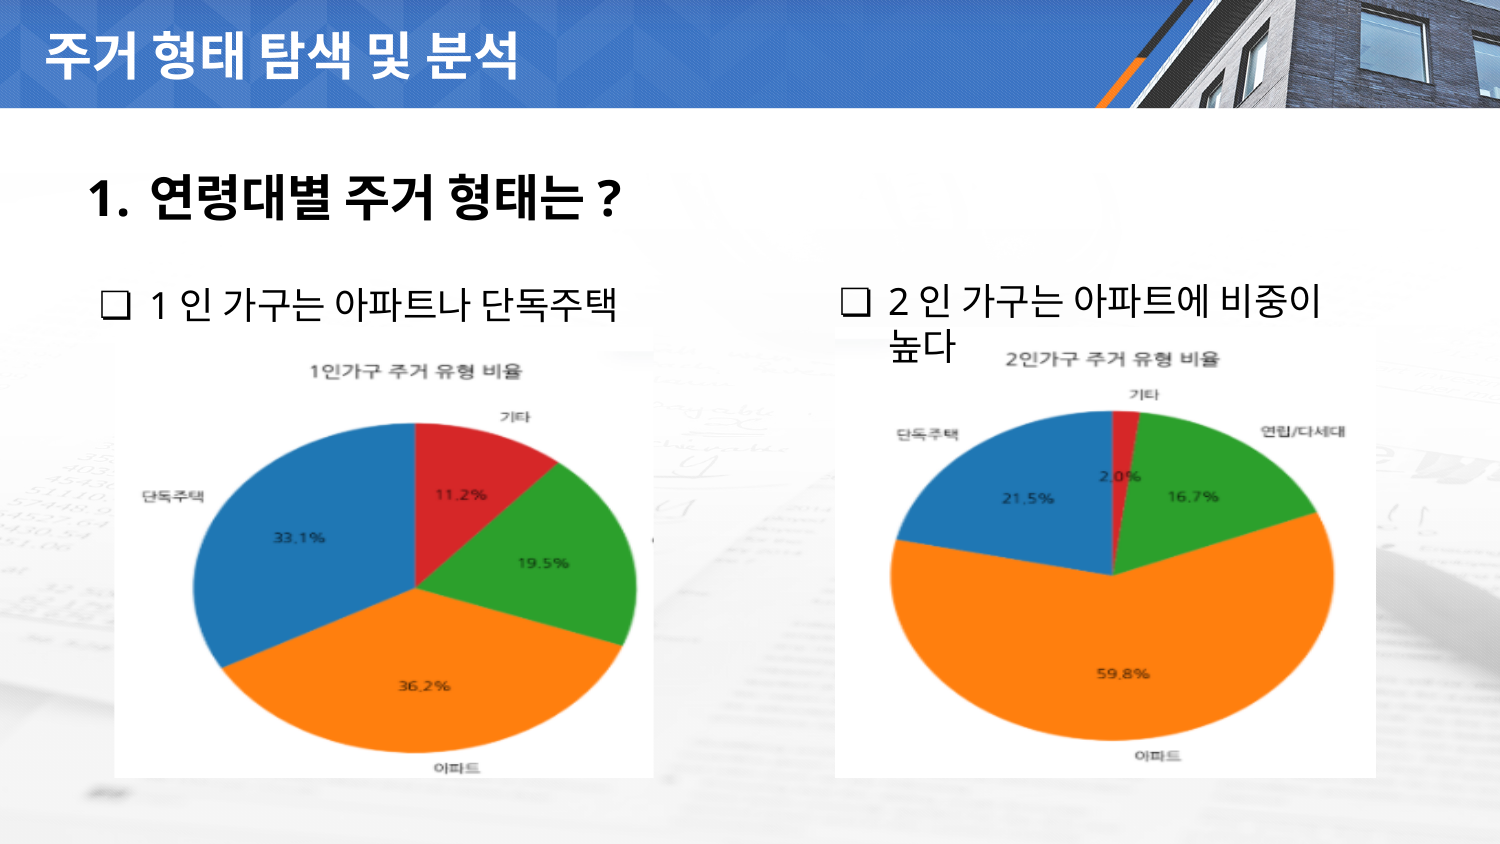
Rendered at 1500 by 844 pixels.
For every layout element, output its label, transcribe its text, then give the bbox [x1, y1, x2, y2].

title 주거 형태 탐색 및 분석 [29, 6, 1287, 104]
text_box 2인 가구는 아파트에 비중이 높다 [798, 263, 1413, 338]
text_box 연령대별 주거 형태는? 1인 가구는 아파트나 단독주택 거주 [59, 151, 709, 328]
picture [0, 0, 1500, 844]
